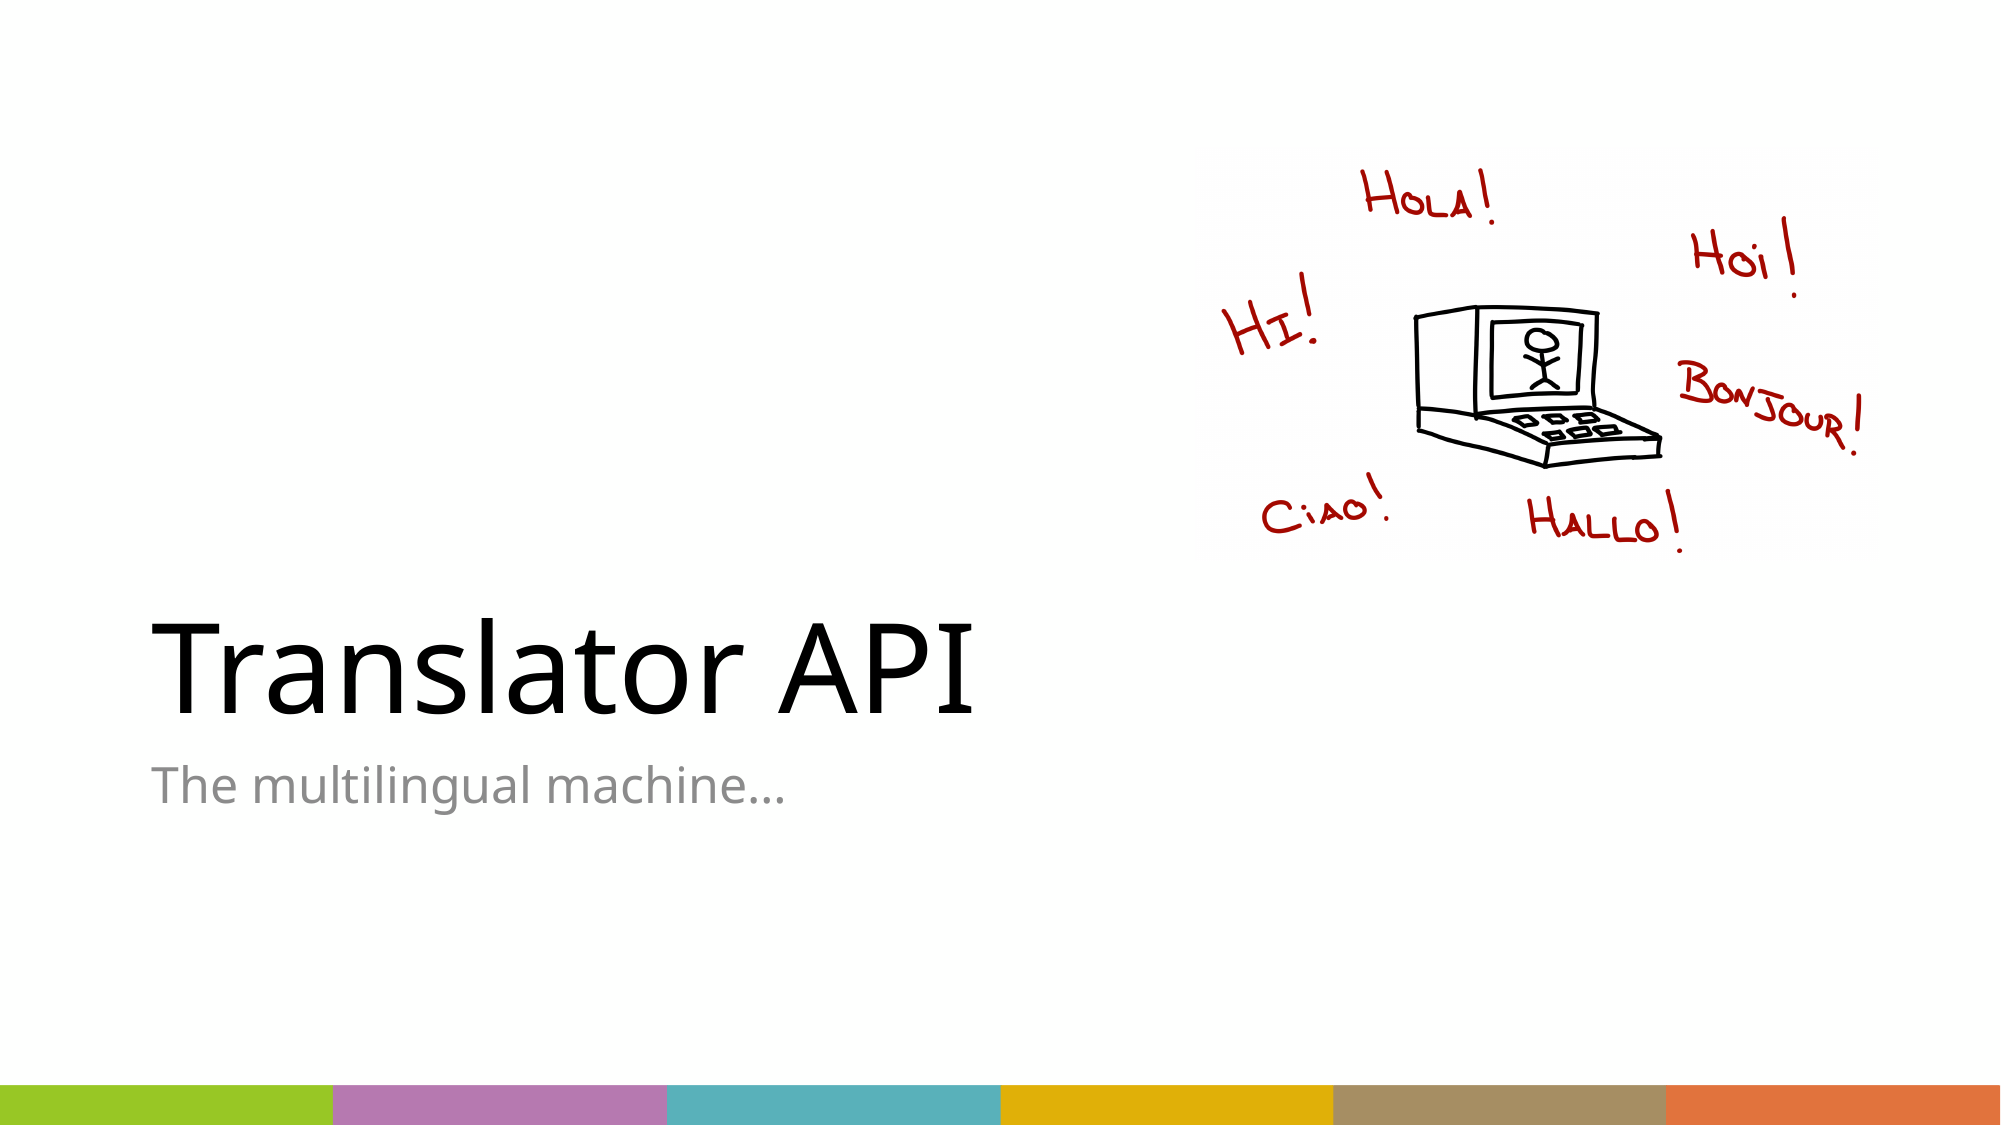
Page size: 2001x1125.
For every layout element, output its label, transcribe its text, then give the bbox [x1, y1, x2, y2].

picture [1195, 147, 1879, 561]
list The multilingual machine… [136, 752, 1862, 999]
title Translator API [136, 280, 1862, 749]
